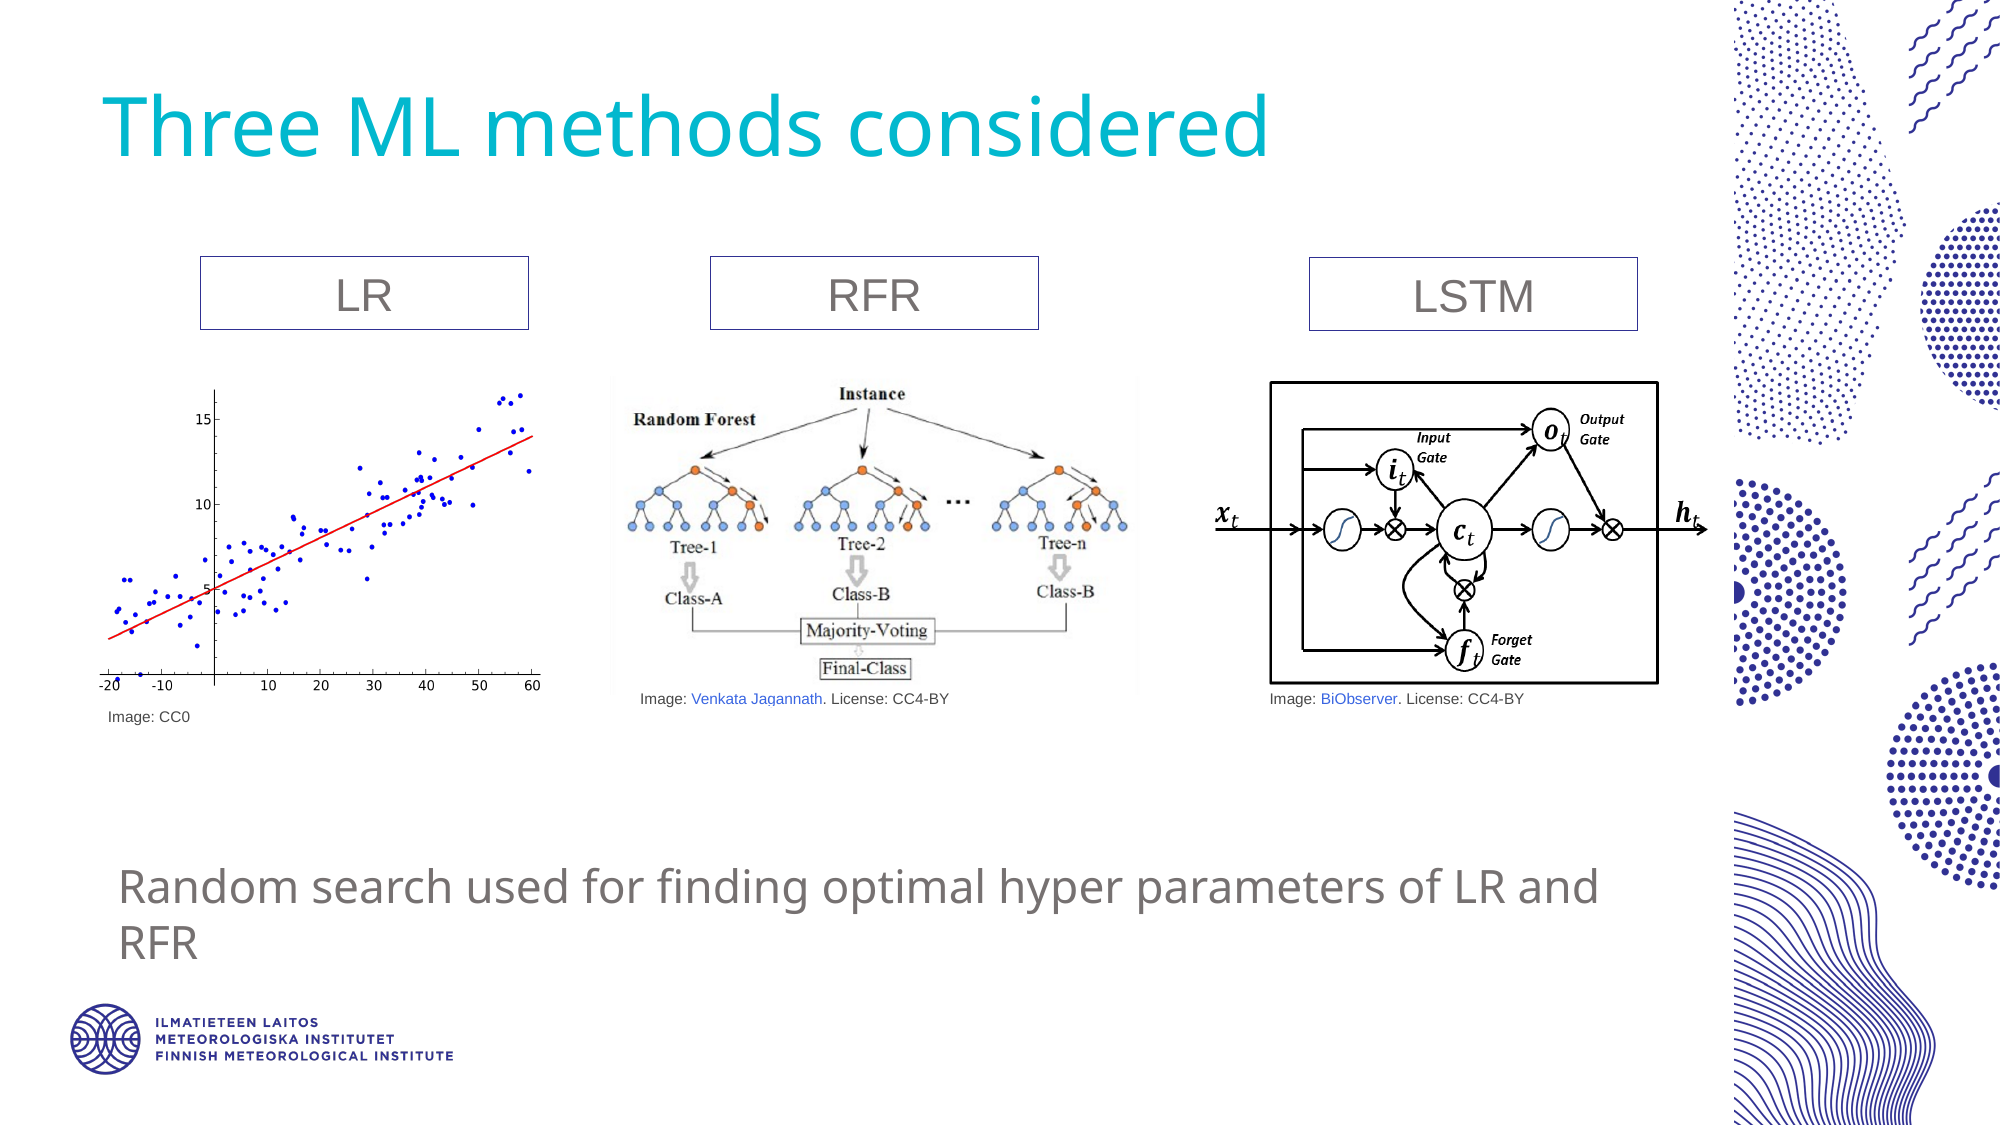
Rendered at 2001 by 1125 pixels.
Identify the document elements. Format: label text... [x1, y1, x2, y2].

picture [610, 376, 1140, 695]
text_box Image: BiObserver. License: CC4-BY [1251, 691, 1544, 717]
picture [1212, 376, 1710, 691]
picture [1734, 0, 2000, 1125]
text_box LSTM [1309, 257, 1638, 331]
picture [70, 1003, 453, 1075]
text_box Random search used for finding optimal hyper parameters of LR and RFR [99, 848, 1638, 1002]
text_box RFR [710, 256, 1039, 330]
text_box Image: Venkata Jagannath. License: CC4-BY [622, 695, 970, 717]
text_box Image: CC0 [89, 699, 209, 735]
text_box LR [200, 256, 529, 330]
picture [89, 380, 549, 699]
text_box Three ML methods considered [102, 85, 1310, 216]
